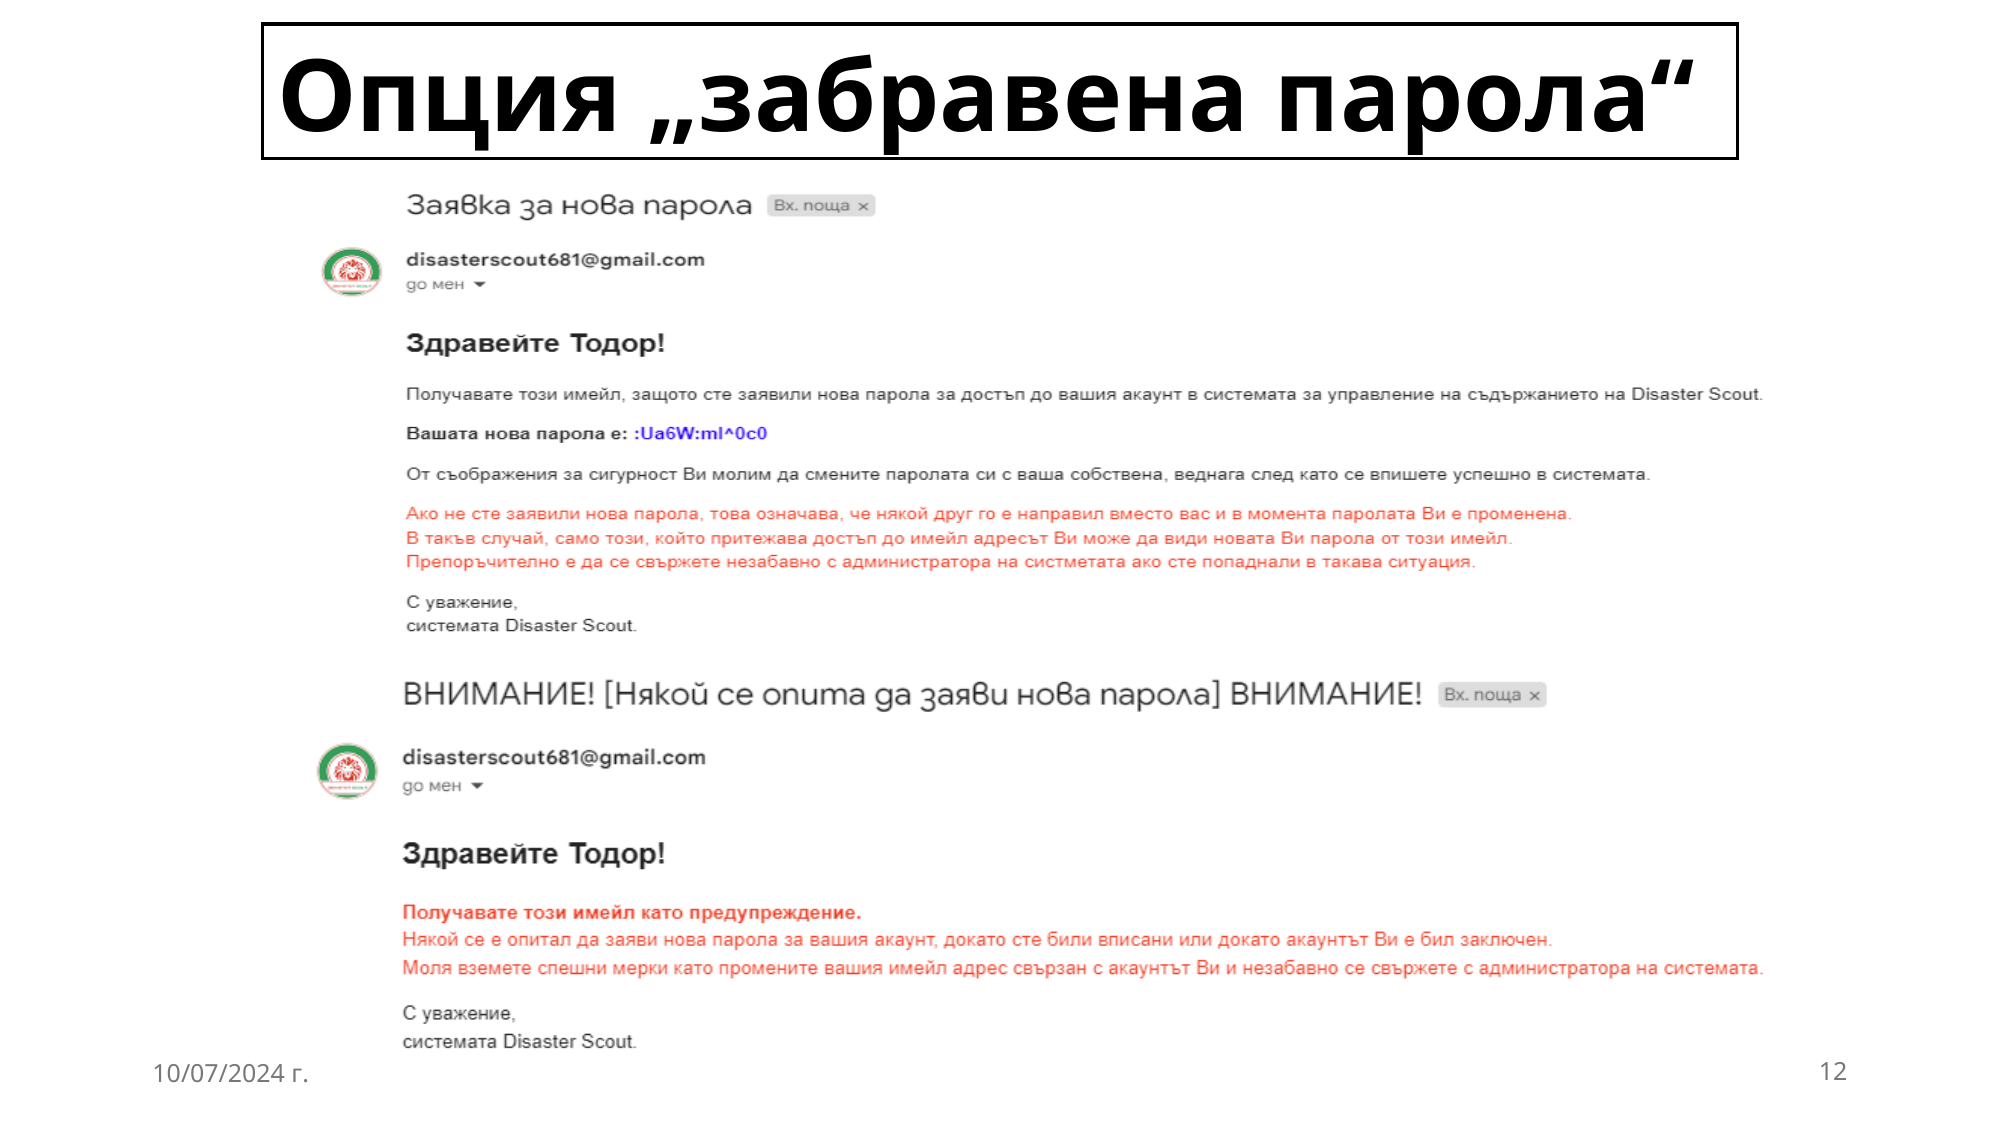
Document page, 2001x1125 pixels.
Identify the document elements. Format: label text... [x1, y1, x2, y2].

slide_number 12 [1412, 1042, 1863, 1103]
text_box Опция „забравена парола“ [261, 22, 1739, 160]
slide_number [137, 1042, 588, 1103]
picture [315, 192, 1769, 636]
picture [314, 674, 1767, 1052]
